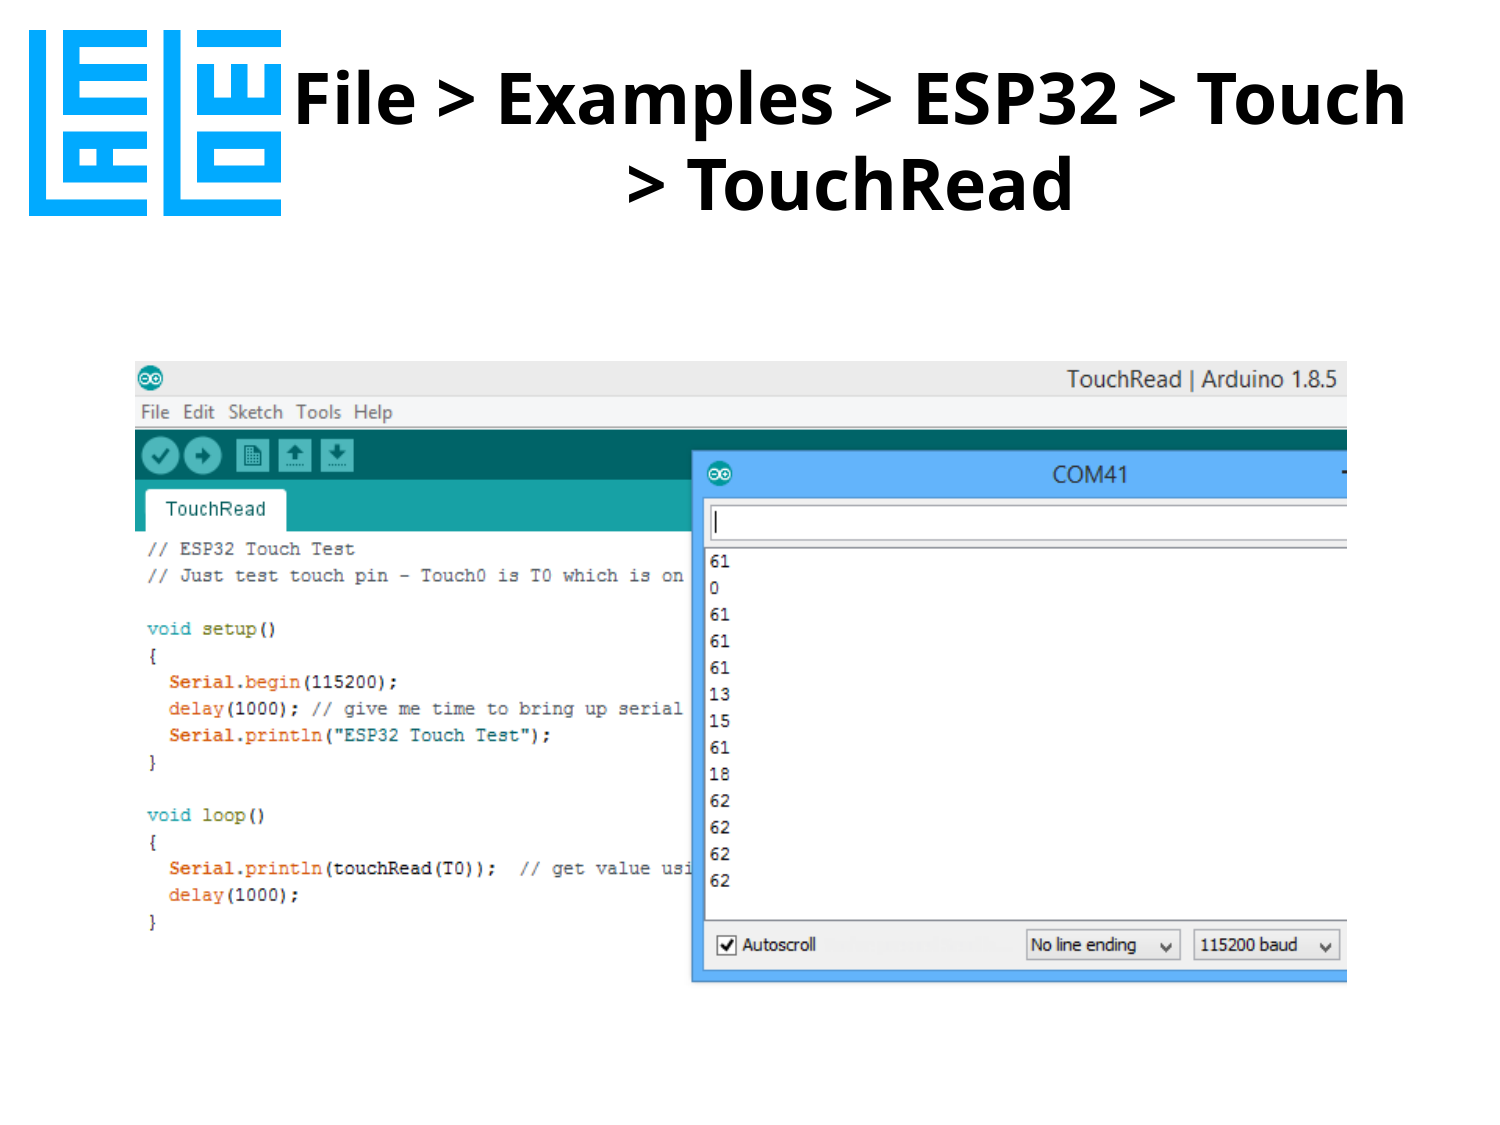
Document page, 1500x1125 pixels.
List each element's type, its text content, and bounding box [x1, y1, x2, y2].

picture [181, 30, 282, 199]
picture [47, 30, 163, 216]
picture [215, 149, 264, 165]
title File > Examples > ESP32 > Touch > TouchRead [277, 45, 1425, 233]
picture [135, 361, 1347, 1031]
